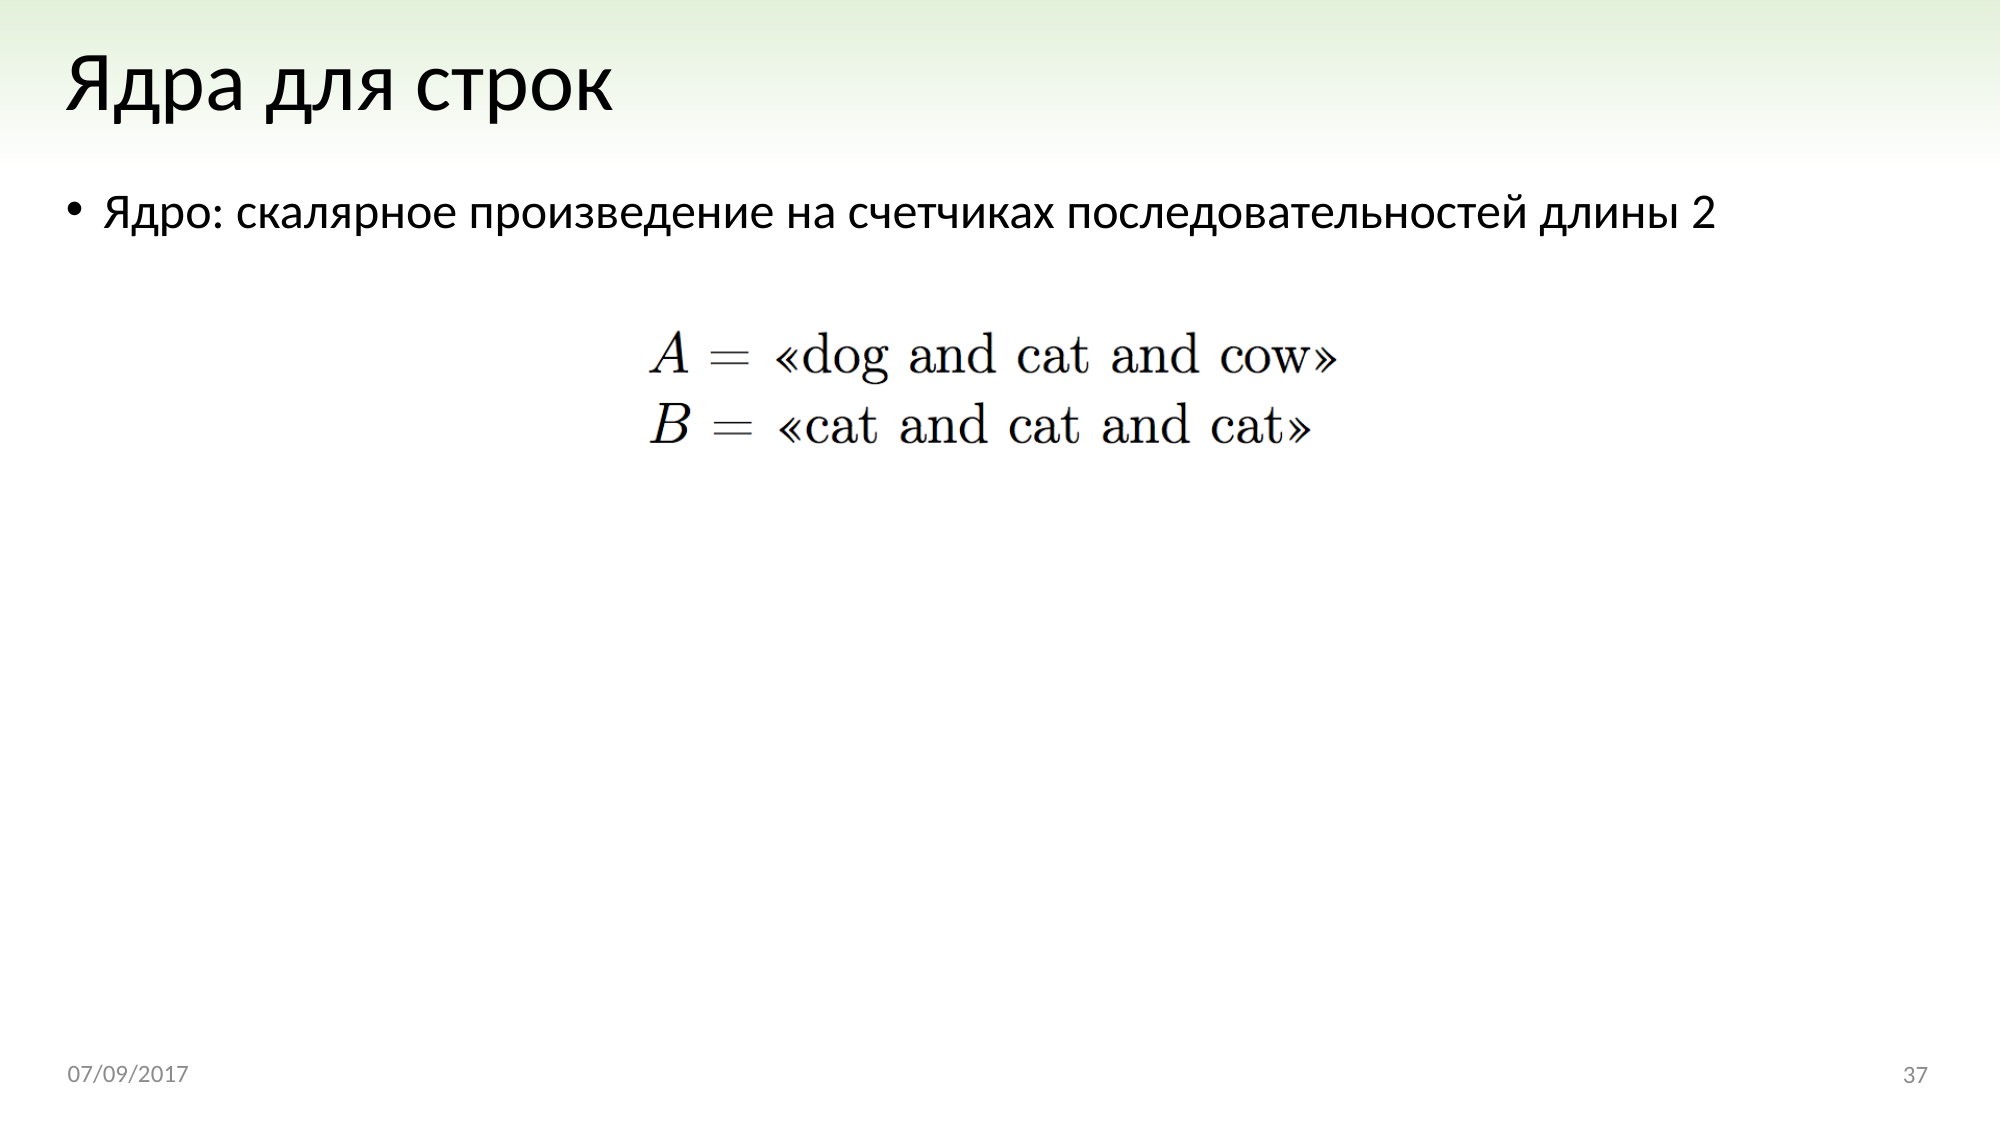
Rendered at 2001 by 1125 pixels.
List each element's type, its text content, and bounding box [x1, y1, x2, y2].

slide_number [52, 1042, 503, 1103]
title Ядра для строк [50, 28, 1943, 137]
slide_number 37 [1493, 1044, 1944, 1104]
picture [638, 316, 1355, 467]
